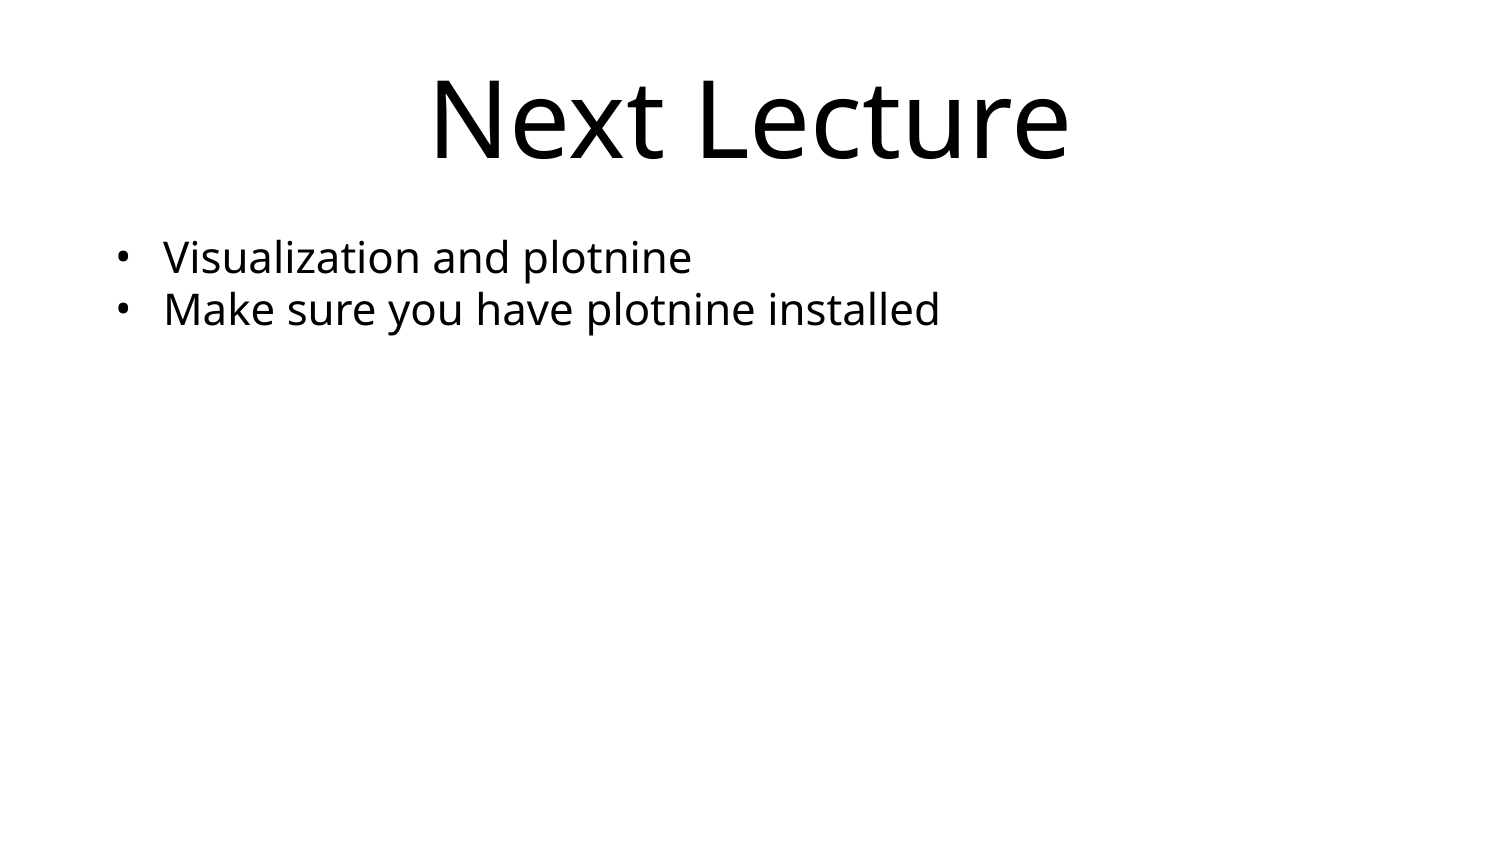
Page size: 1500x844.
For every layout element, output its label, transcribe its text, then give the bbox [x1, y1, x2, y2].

title Next Lecture [109, 21, 1391, 209]
list Visualization and plotnine Make sure you have plotnine installed [109, 224, 1391, 768]
